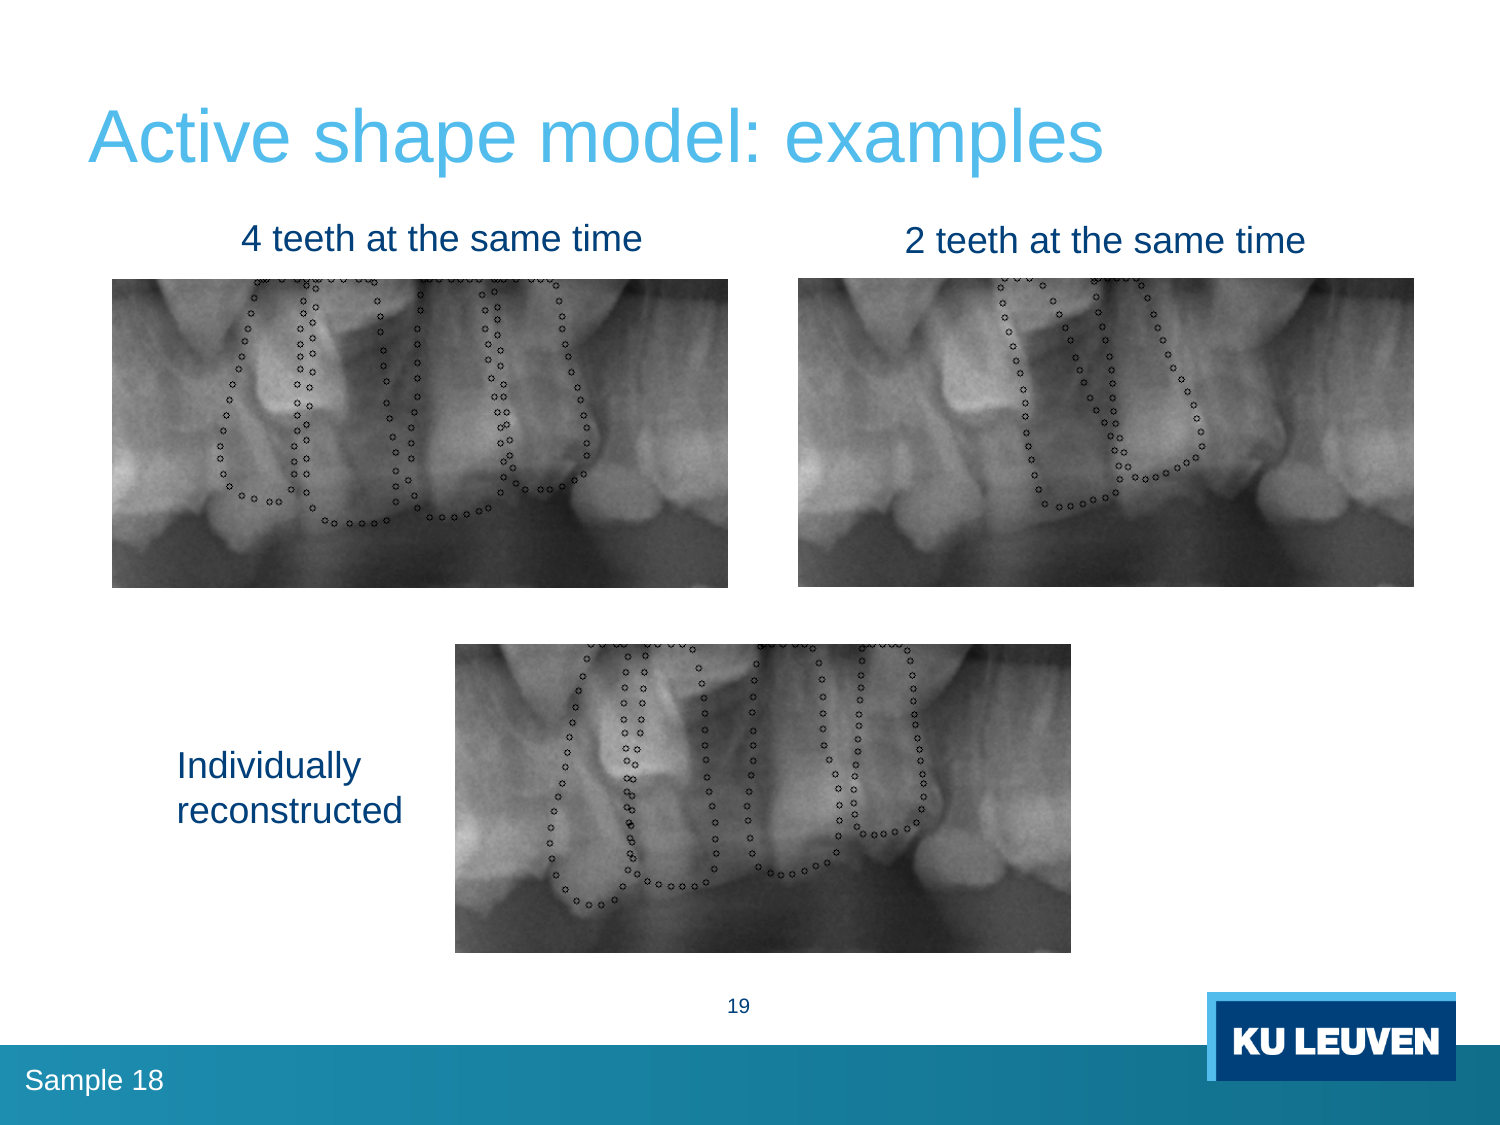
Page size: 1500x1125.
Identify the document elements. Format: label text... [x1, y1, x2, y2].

picture [797, 278, 1414, 587]
text_box 4 teeth at the same time [226, 206, 659, 267]
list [111, 279, 728, 588]
text_box Individually reconstructed [161, 734, 443, 839]
title Active shape model: examples [88, 29, 1456, 177]
picture [1207, 992, 1456, 1081]
slide_number 19 [596, 992, 750, 1040]
picture [455, 644, 1072, 953]
text_box 2 teeth at the same time [889, 208, 1322, 269]
text_box Sample 18 [9, 1053, 180, 1104]
